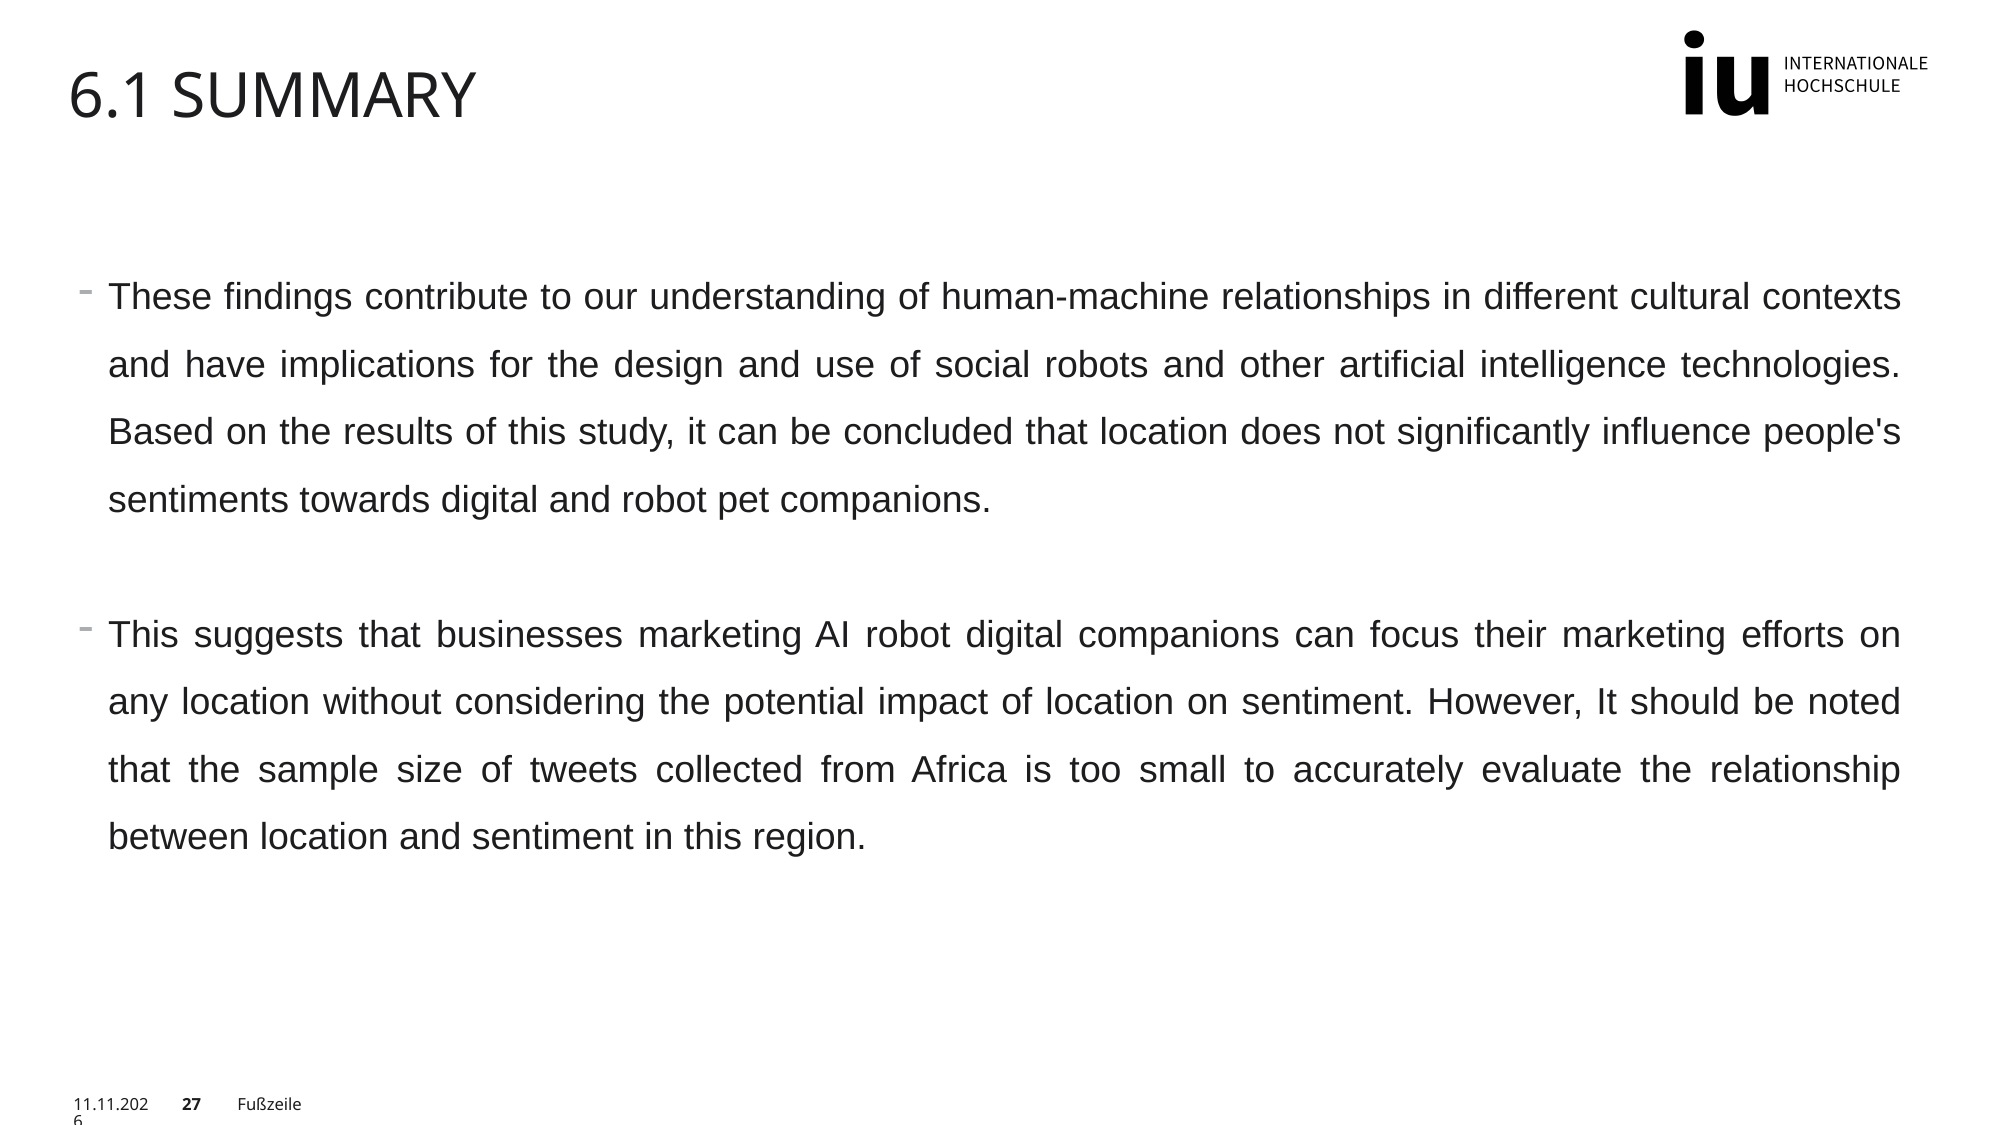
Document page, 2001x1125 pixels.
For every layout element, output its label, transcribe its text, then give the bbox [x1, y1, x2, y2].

slide_number 27 [157, 1093, 226, 1116]
list These findings contribute to our understanding of human-machine relationships in different cultural contexts and have implications for the design and use of social robots and other artificial intelligence technologies. Based on the results of this study, it can be concluded that location does not significantly influence people's sentiments towards digital and robot pet companions. This suggests that businesses marketing AI robot digital companions can focus their marketing efforts on any location without considering the potential impact of location on sentiment. However, It should be noted that the sample size of tweets collected from Africa is too small to accurately evaluate the relationship between location and sentiment in this region. [72, 249, 1938, 1053]
picture [1628, 0, 1985, 172]
title 6.1 Summary [69, 63, 1461, 200]
footer Fußzeile [237, 1093, 1956, 1116]
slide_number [73, 1093, 151, 1116]
